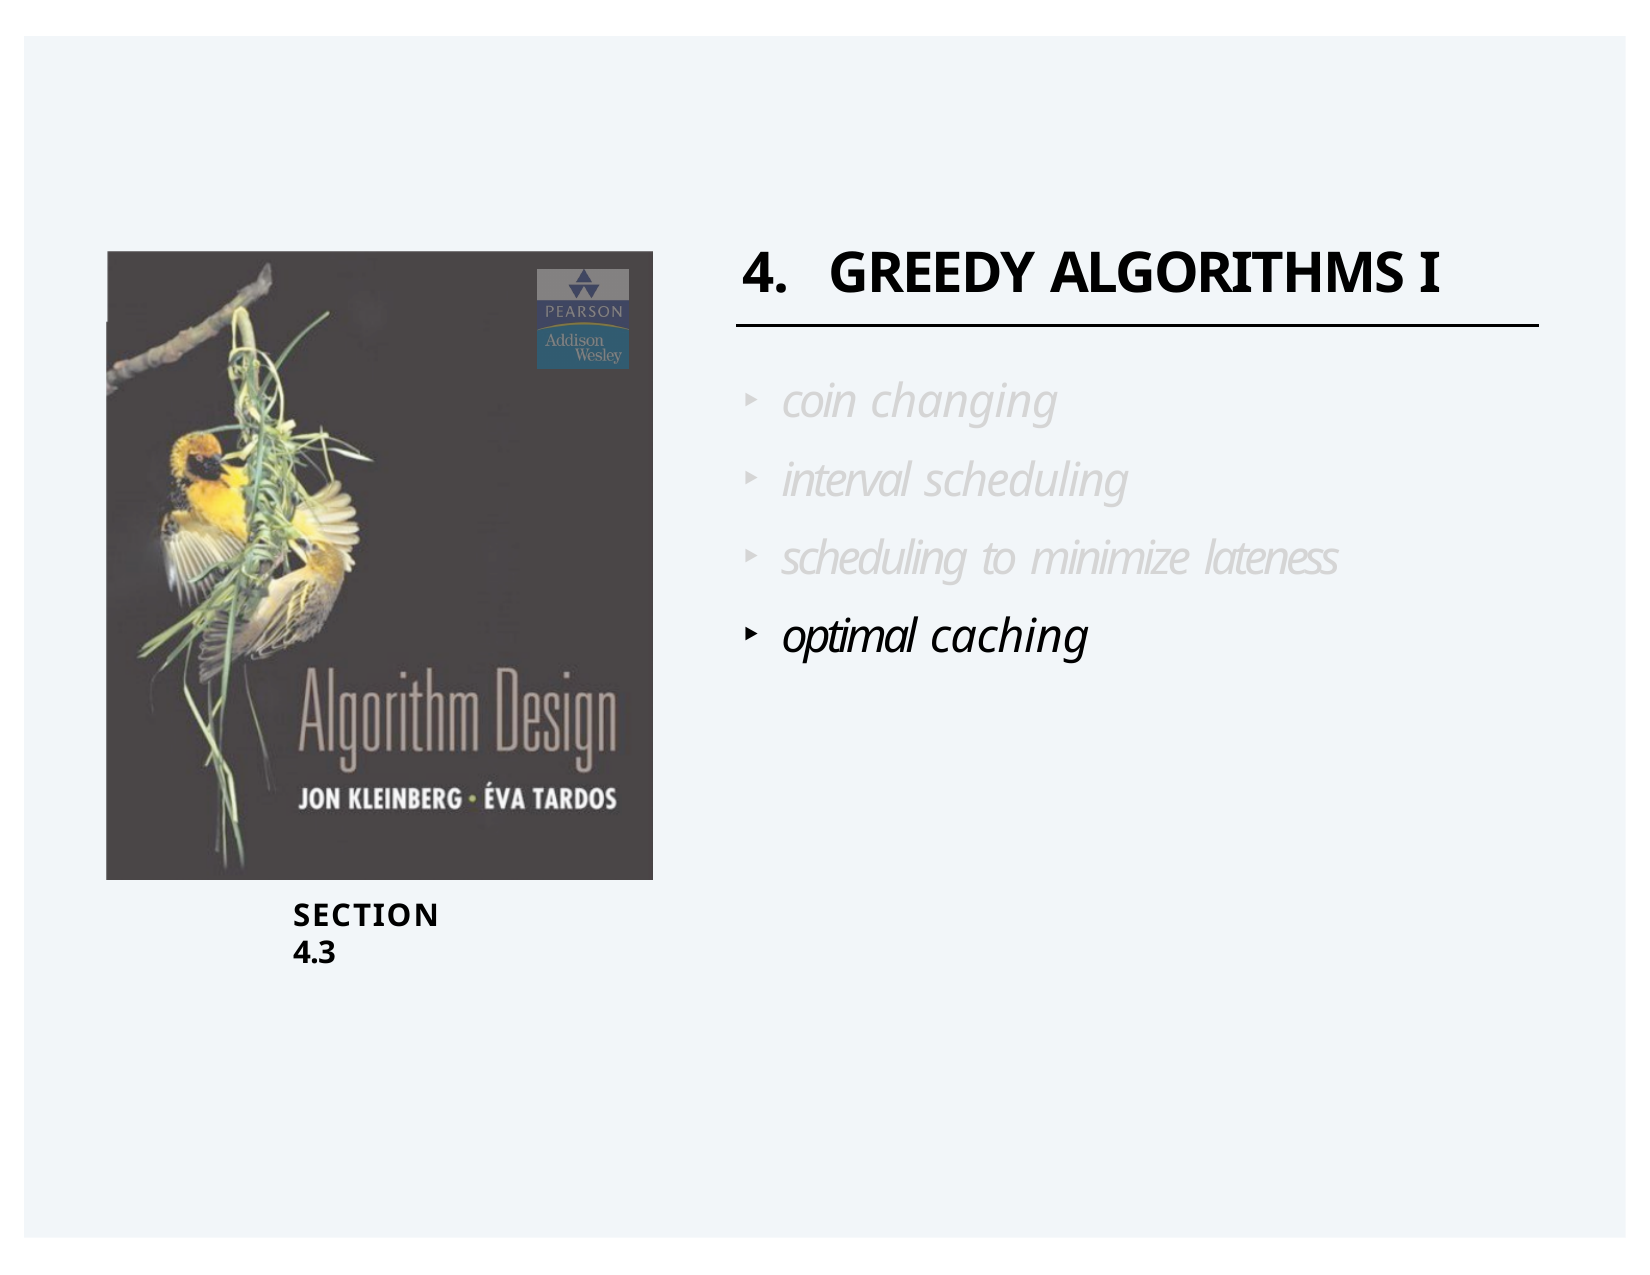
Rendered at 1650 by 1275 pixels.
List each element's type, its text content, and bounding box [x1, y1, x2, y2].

title 4. Greedy Algorithms I [740, 234, 1500, 450]
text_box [104, 250, 653, 880]
text_box Section 4.3 [290, 893, 469, 970]
list coin changing interval scheduling scheduling to minimize lateness optimal caching [740, 347, 1403, 1096]
